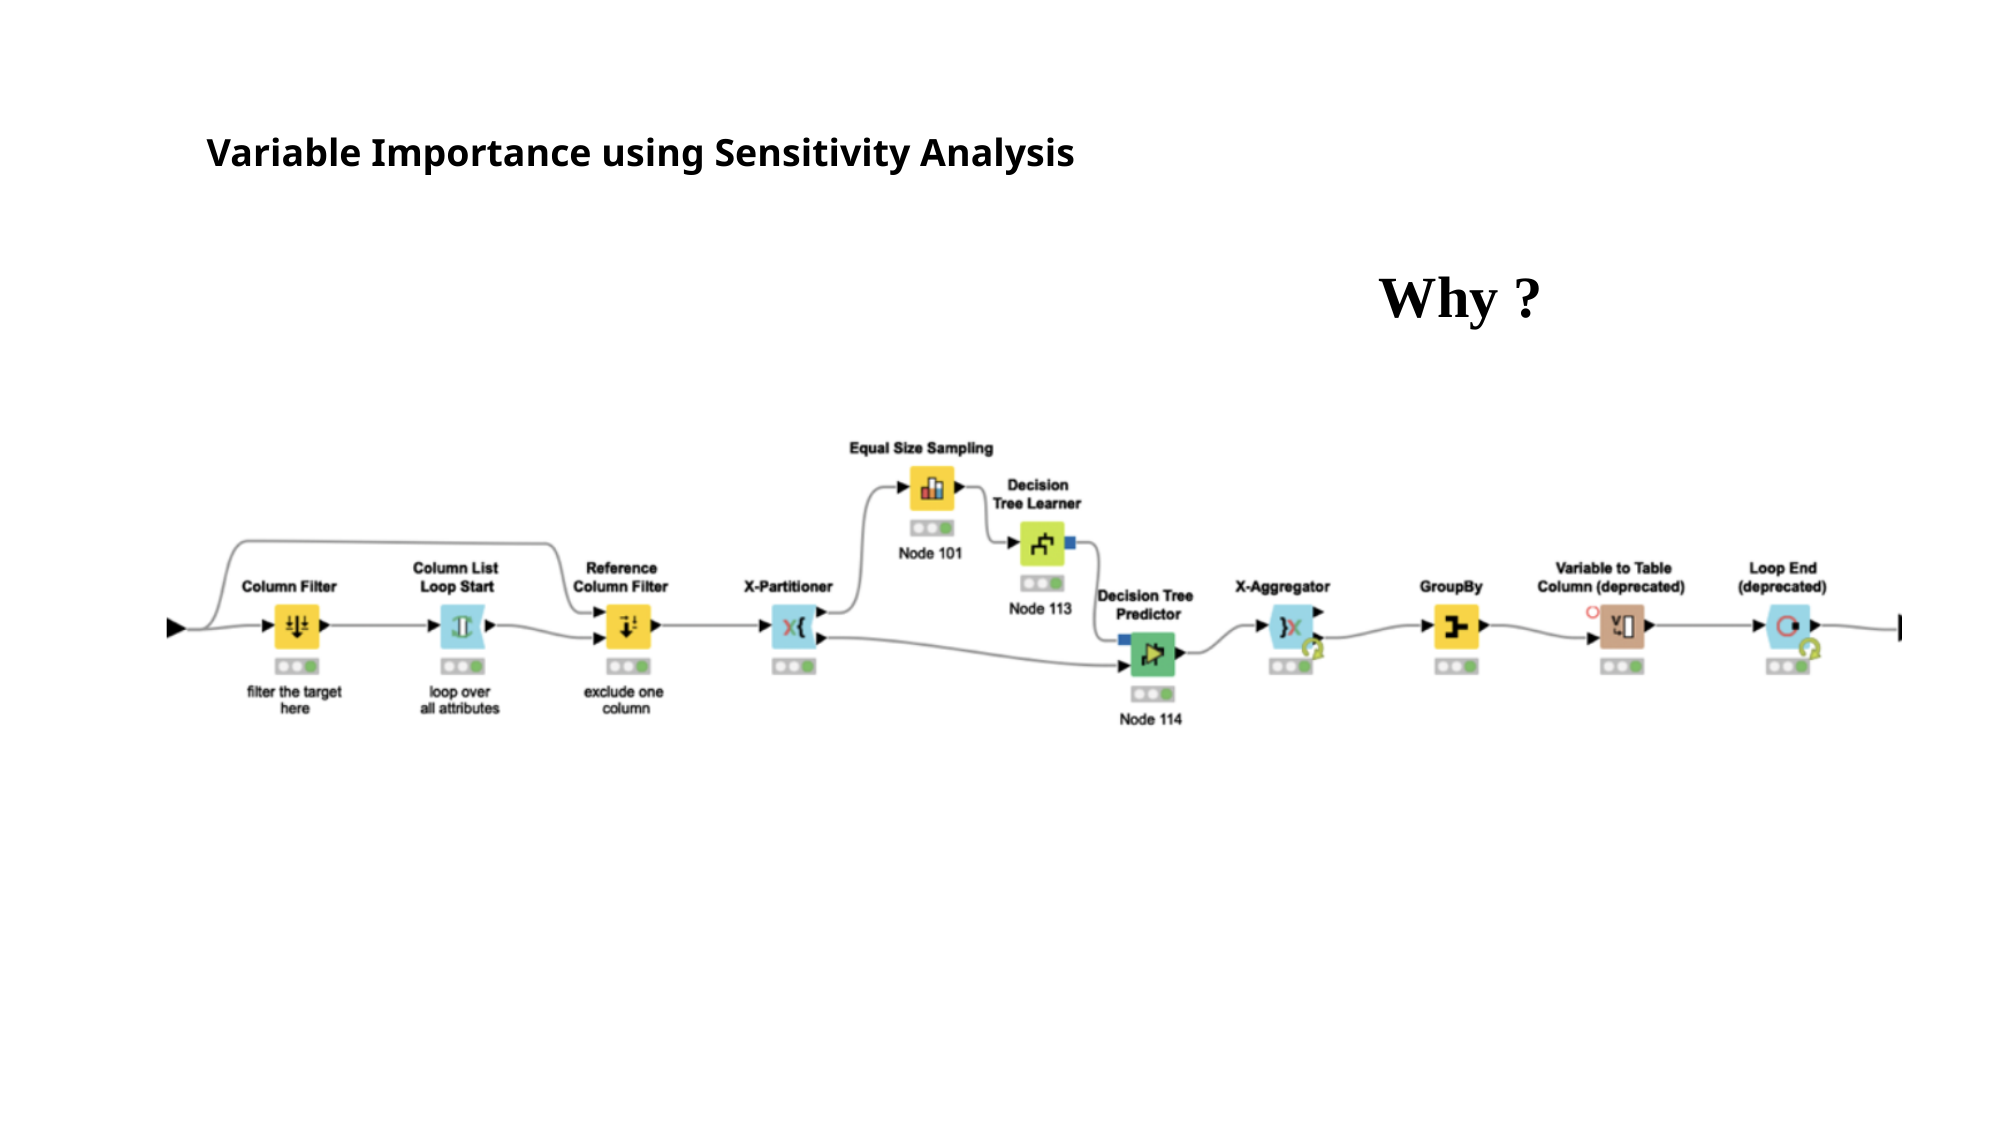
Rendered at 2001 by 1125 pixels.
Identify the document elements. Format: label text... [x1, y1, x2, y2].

picture [138, 286, 1902, 771]
text_box Why ? [1364, 251, 1573, 286]
text_box Variable Importance using Sensitivity Analysis [191, 99, 1808, 182]
